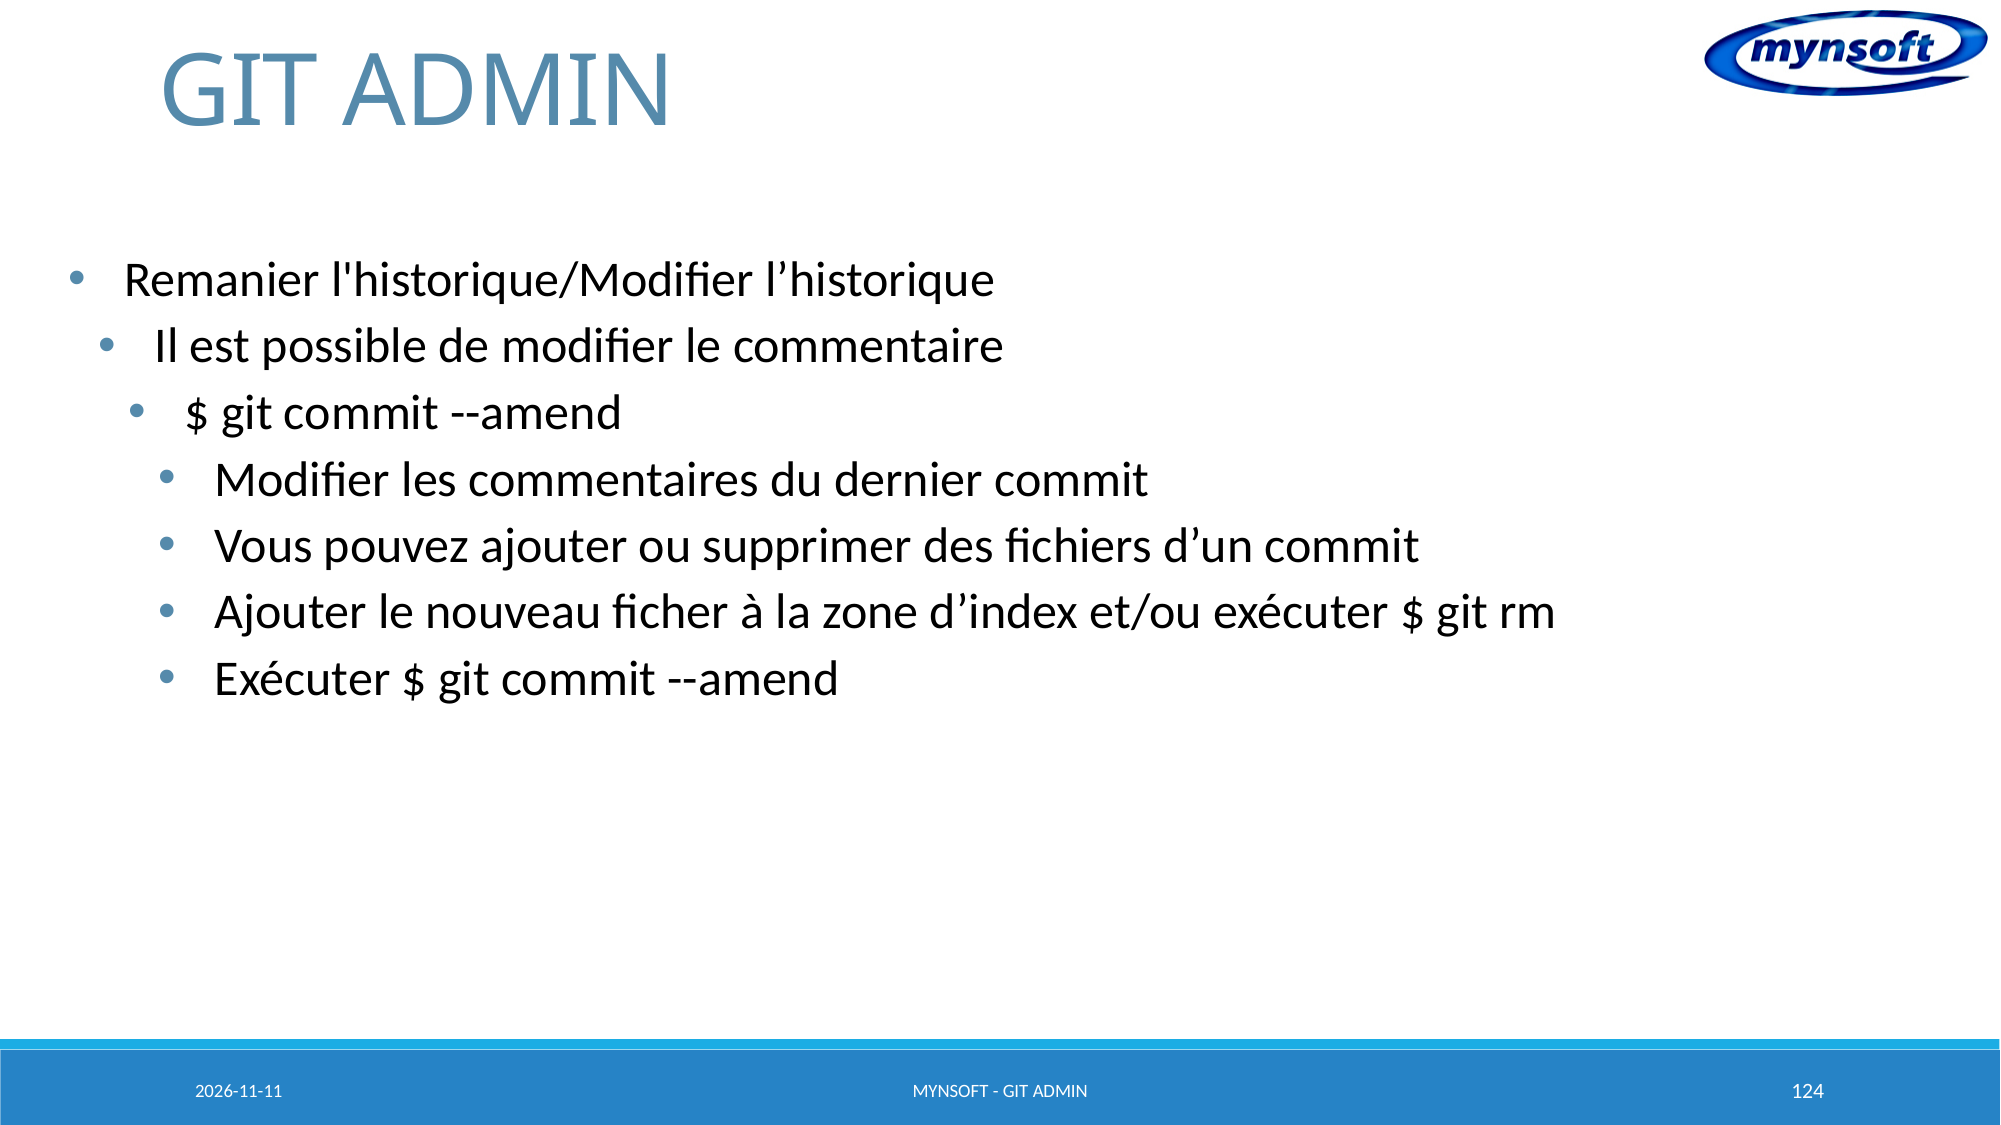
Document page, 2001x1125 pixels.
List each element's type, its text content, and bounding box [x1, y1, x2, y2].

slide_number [180, 1059, 586, 1120]
footer MYNSOFT - GIT ADMIN [604, 1059, 1396, 1120]
picture [1702, 8, 1990, 99]
title GIT ADMIN [158, 42, 1841, 148]
slide_number 124 [1624, 1059, 1840, 1120]
list Remanier l'historique/Modifier l’historique Il est possible de modifier le commentaire $ git commit --amend Modifier les commentaires du dernier commit Vous pouvez ajouter ou supprimer des fichiers d’un commit Ajouter le nouveau ficher à la zone d’index et/ou exécuter $ git rm Exécuter $ git commit --amend [20, 245, 1789, 975]
